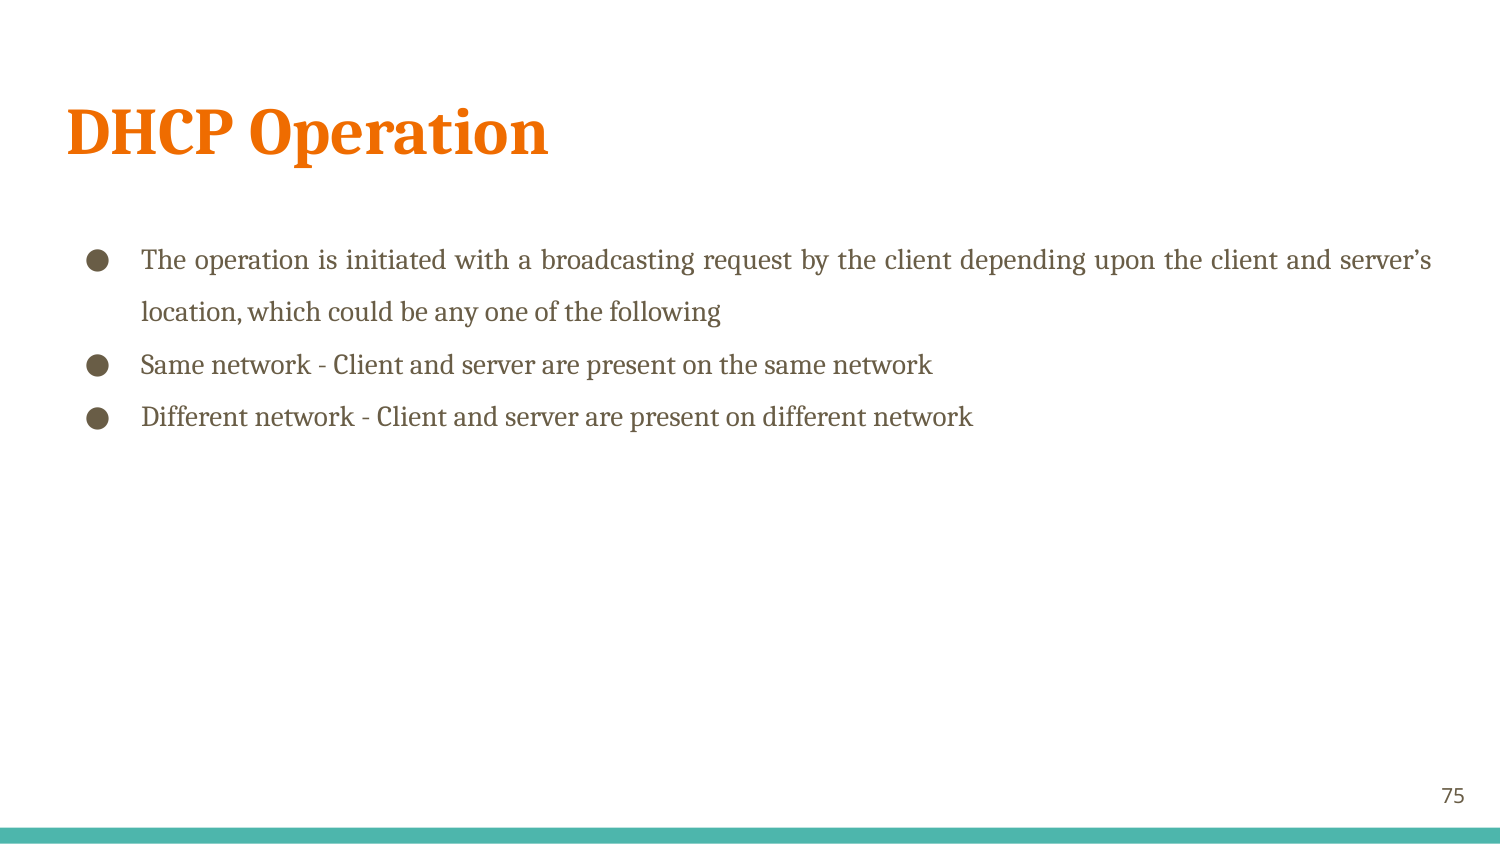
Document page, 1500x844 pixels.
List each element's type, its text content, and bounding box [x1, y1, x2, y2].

list The operation is initiated with a broadcasting request by the client depending upon the client and server’s location, which could be any one of the following Same network - Client and server are present on the same network Different network - Client and server are present on different network [51, 207, 1449, 750]
title DHCP Operation [51, 72, 1449, 189]
slide_number ‹#› [1389, 764, 1480, 830]
